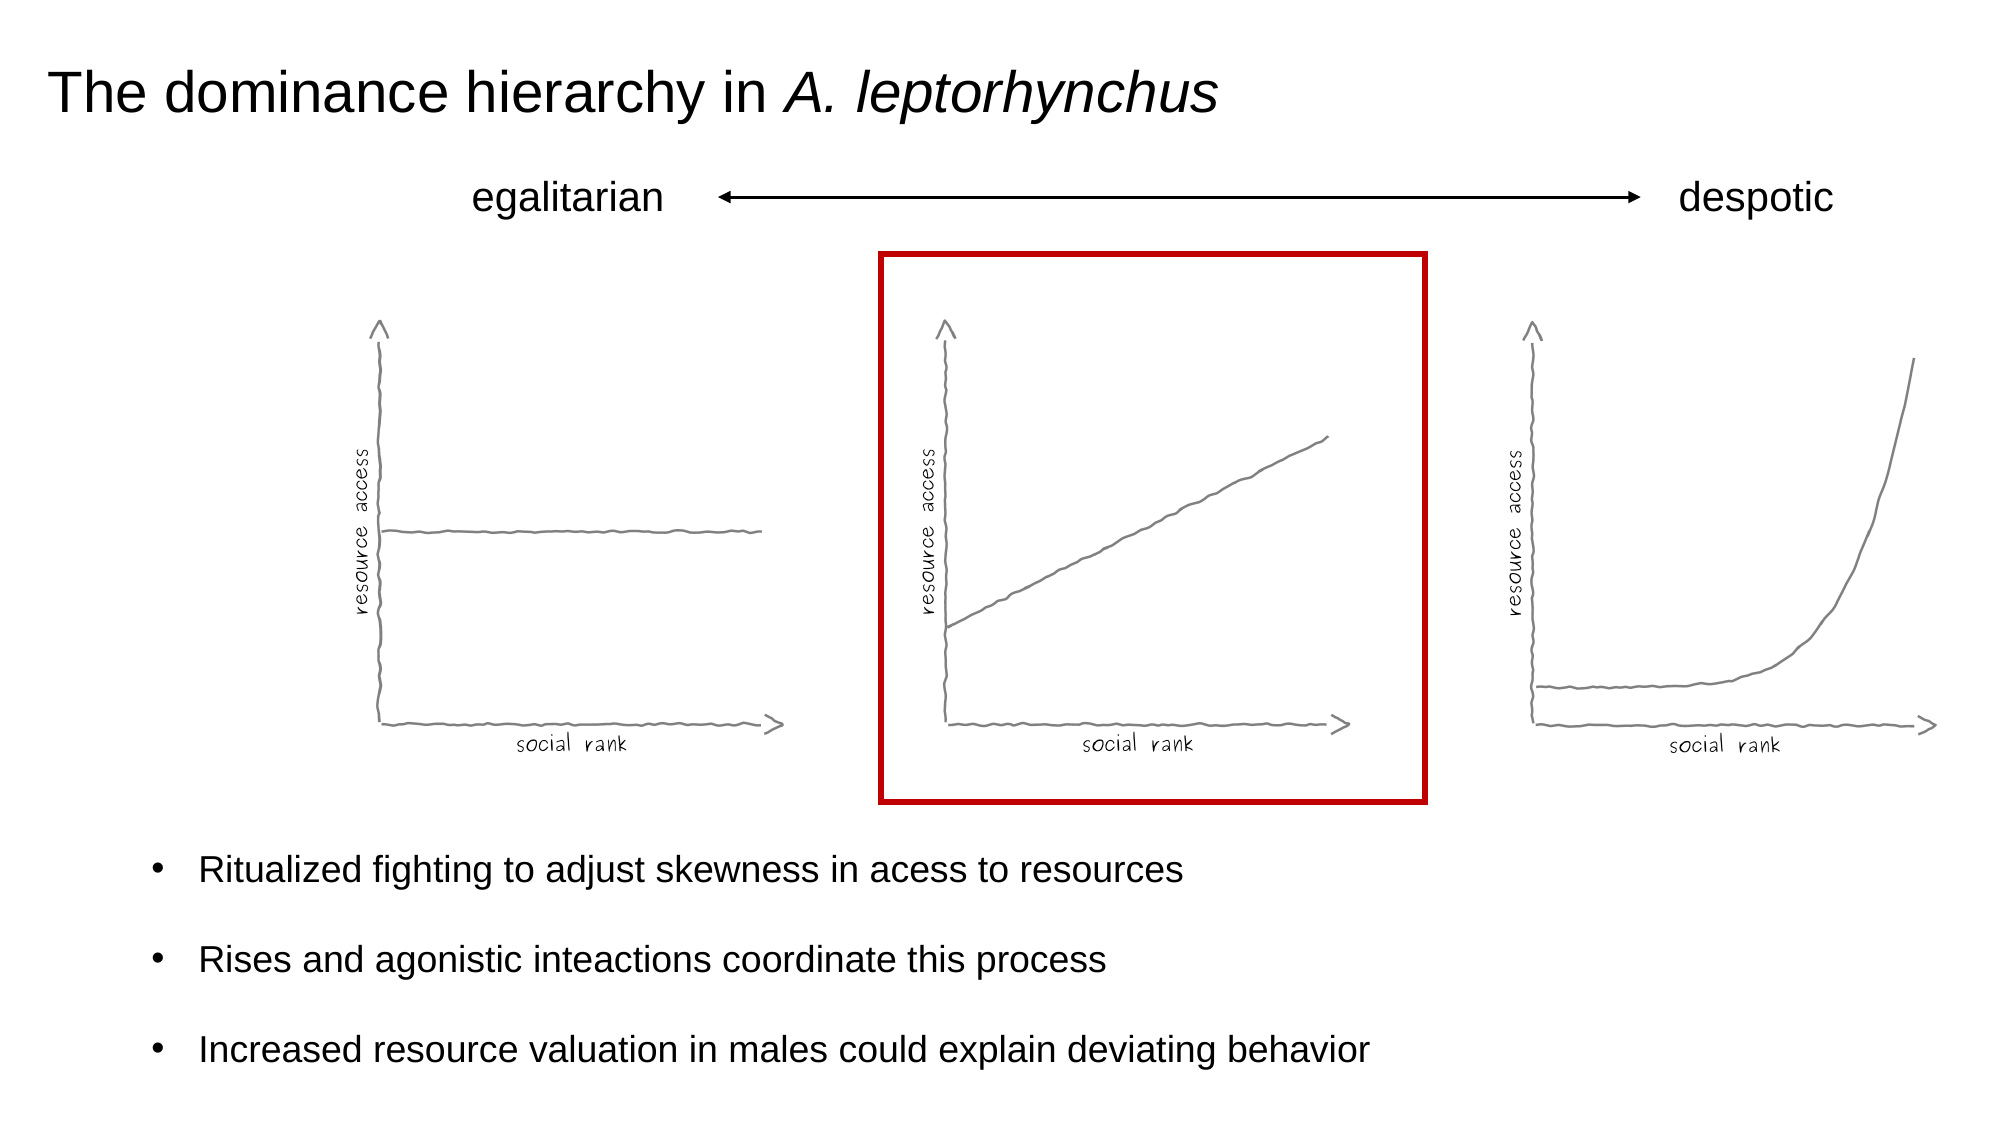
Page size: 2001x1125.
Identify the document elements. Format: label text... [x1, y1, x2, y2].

picture [913, 308, 1359, 757]
text_box The dominance hierarchy in A. leptorhynchus [32, 24, 1533, 163]
text_box Ritualized fighting to adjust skewness in acess to resources Rises and agonistic inteactions coordinate this process Increased resource valuation in males could explain deviating behavior [136, 837, 1445, 1078]
text_box egalitarian [456, 228, 1683, 503]
picture [345, 308, 791, 757]
text_box despotic [371, 162, 1849, 228]
text_box [880, 253, 1426, 803]
picture [1497, 308, 1939, 757]
